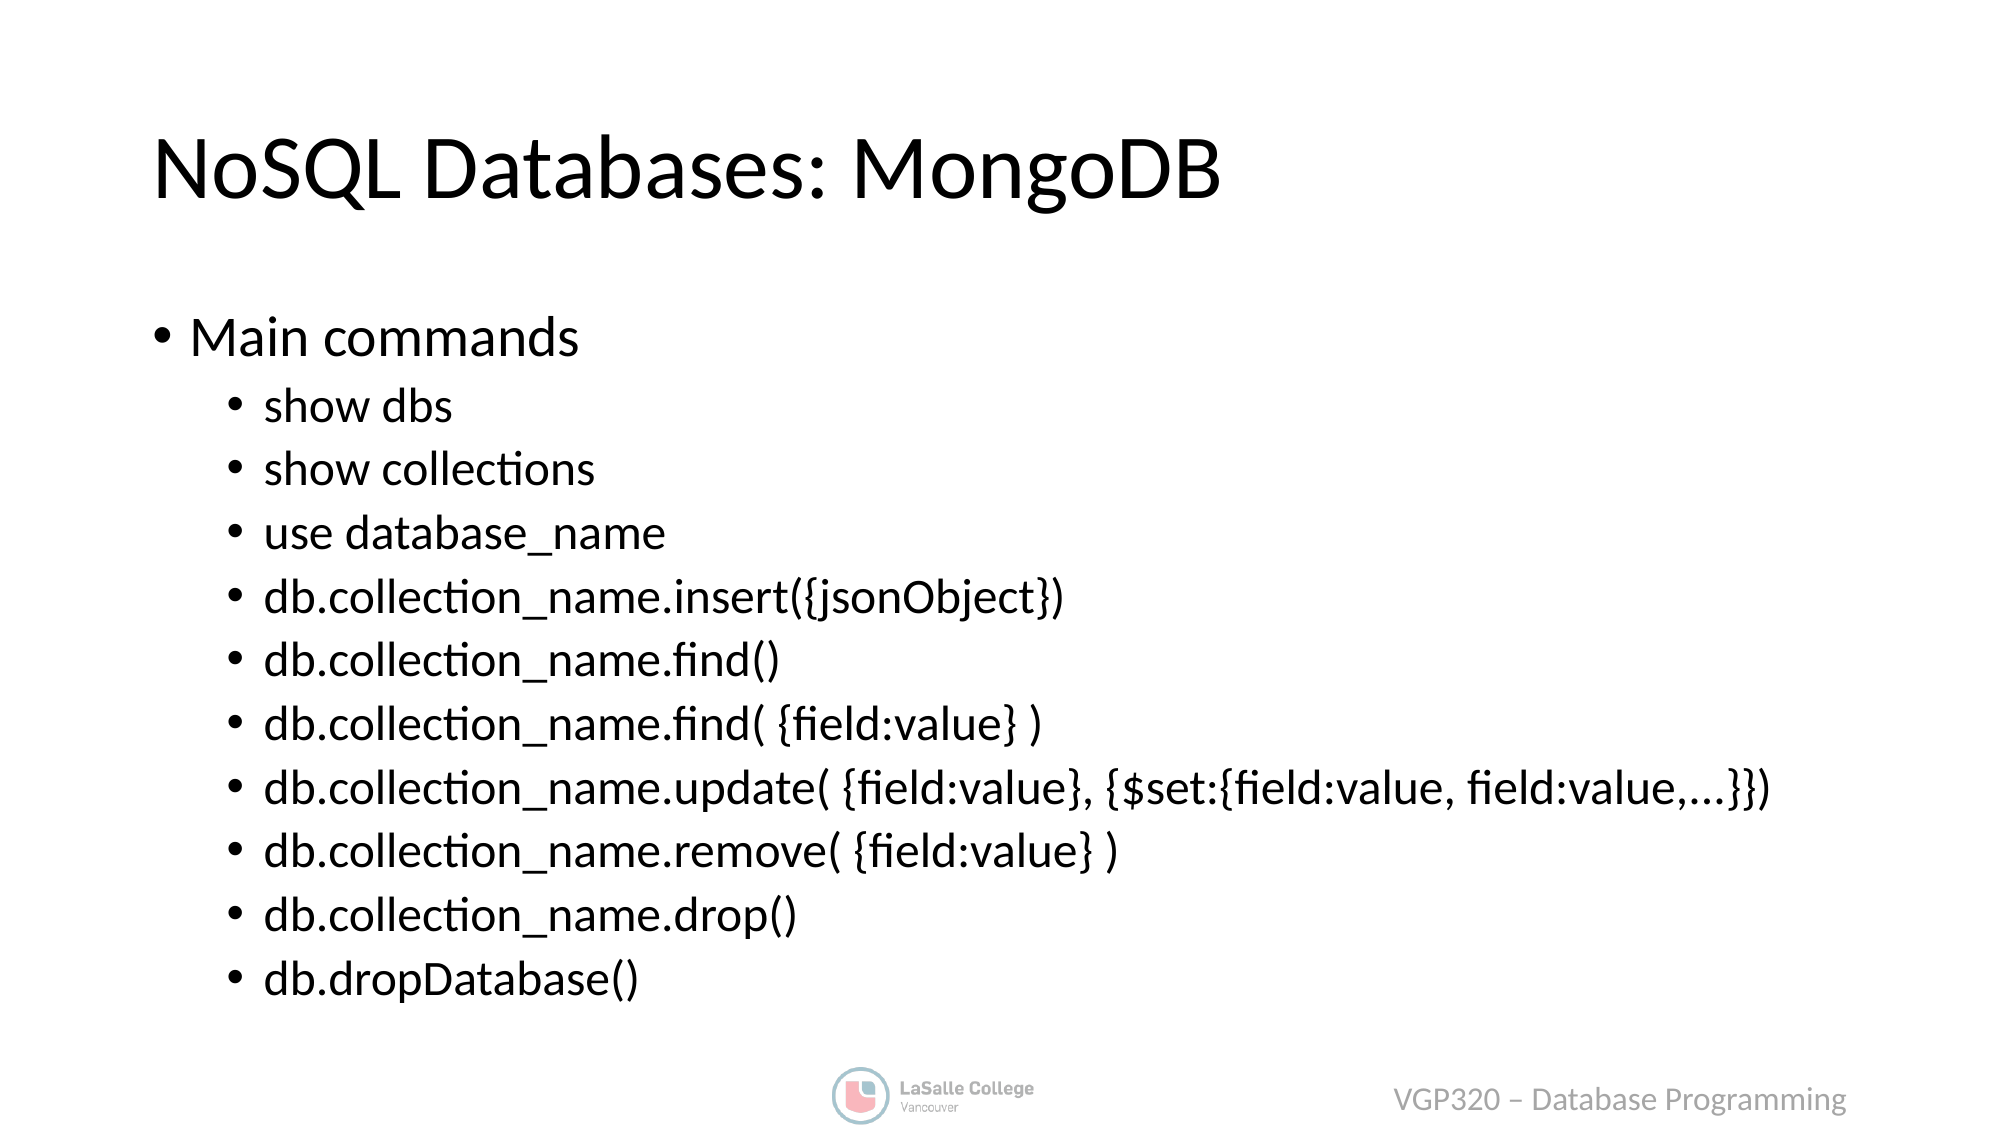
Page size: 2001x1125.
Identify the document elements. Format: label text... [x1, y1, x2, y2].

title NoSQL Databases: MongoDB [137, 59, 1863, 278]
list Main commands show dbs show collections use database_name db.collection_name.insert({jsonObject}) db.collection_name.find() db.collection_name.find( {field:value} ) db.collection_name.update( {field:value}, {$set:{field:value, field:value,...}}) db.collection_name.remove( {field:value} ) db.collection_name.drop() db.dropDatabase() [137, 299, 1863, 1014]
